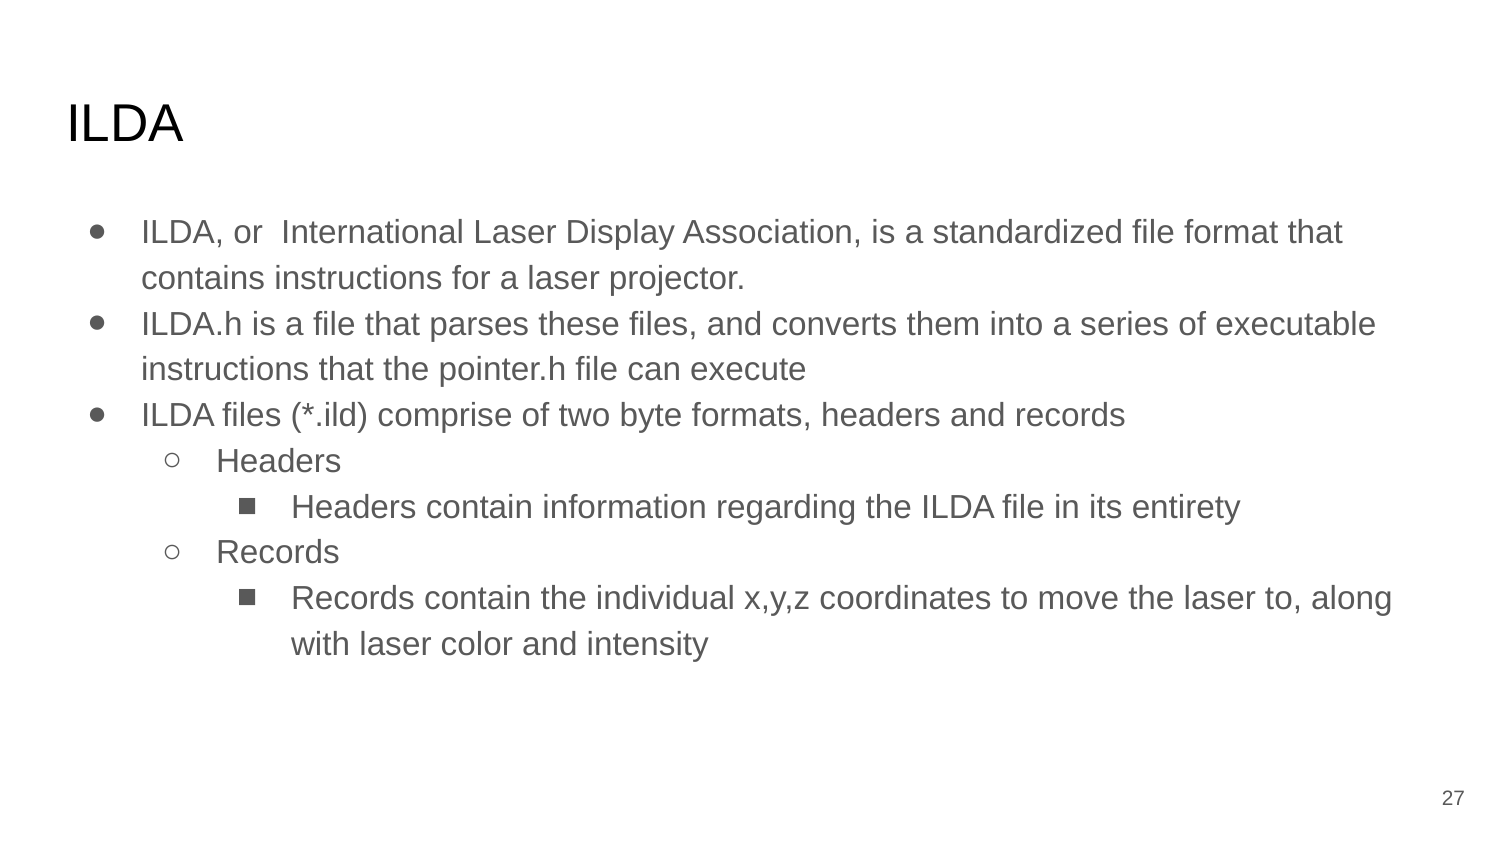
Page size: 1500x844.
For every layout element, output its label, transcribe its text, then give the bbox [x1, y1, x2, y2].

list ILDA, or International Laser Display Association, is a standardized file format that contains instructions for a laser projector. ILDA.h is a file that parses these files, and converts them into a series of executable instructions that the pointer.h file can execute ILDA files (*.ild) comprise of two byte formats, headers and records Headers Headers contain information regarding the ILDA file in its entirety Records Records contain the individual x,y,z coordinates to move the laser to, along with laser color and intensity [51, 189, 1449, 750]
slide_number ‹#› [1389, 764, 1480, 830]
title ILDA [51, 72, 1449, 167]
